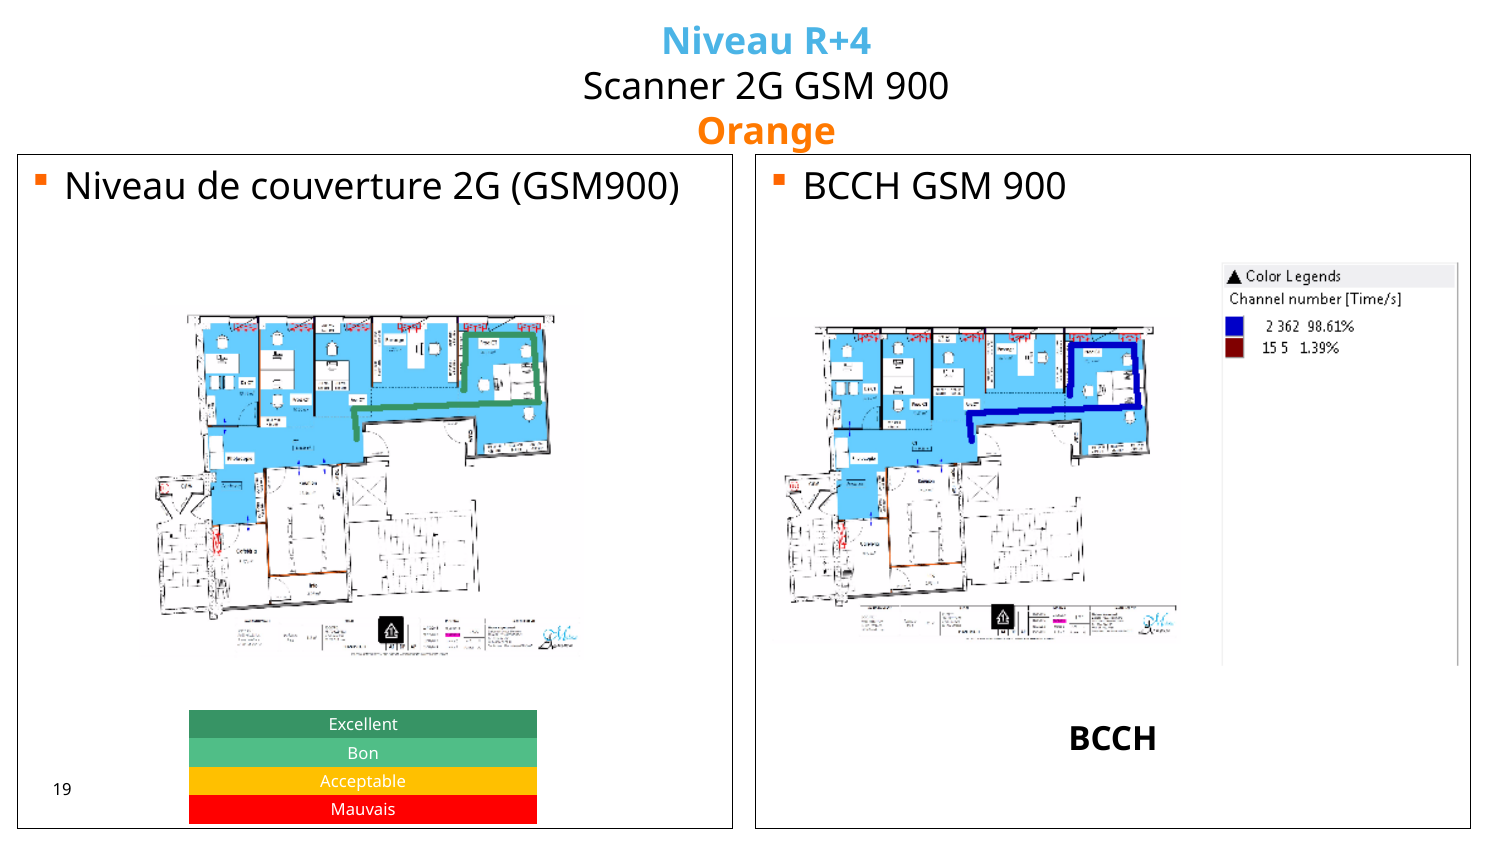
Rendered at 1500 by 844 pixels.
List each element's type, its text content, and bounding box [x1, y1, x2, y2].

table_header Excellent [189, 710, 537, 738]
table_cell Mauvais [189, 795, 537, 824]
table_cell Bon [189, 738, 537, 767]
table_cell Acceptable [189, 767, 537, 795]
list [761, 255, 1466, 671]
text_box BCCH GSM 900 BCCH [755, 154, 1471, 829]
text_box Niveau R+4 Scanner 2G GSM 900 Orange [187, 9, 1346, 125]
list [22, 262, 727, 664]
text_box Niveau de couverture 2G (GSM900) [17, 154, 733, 829]
